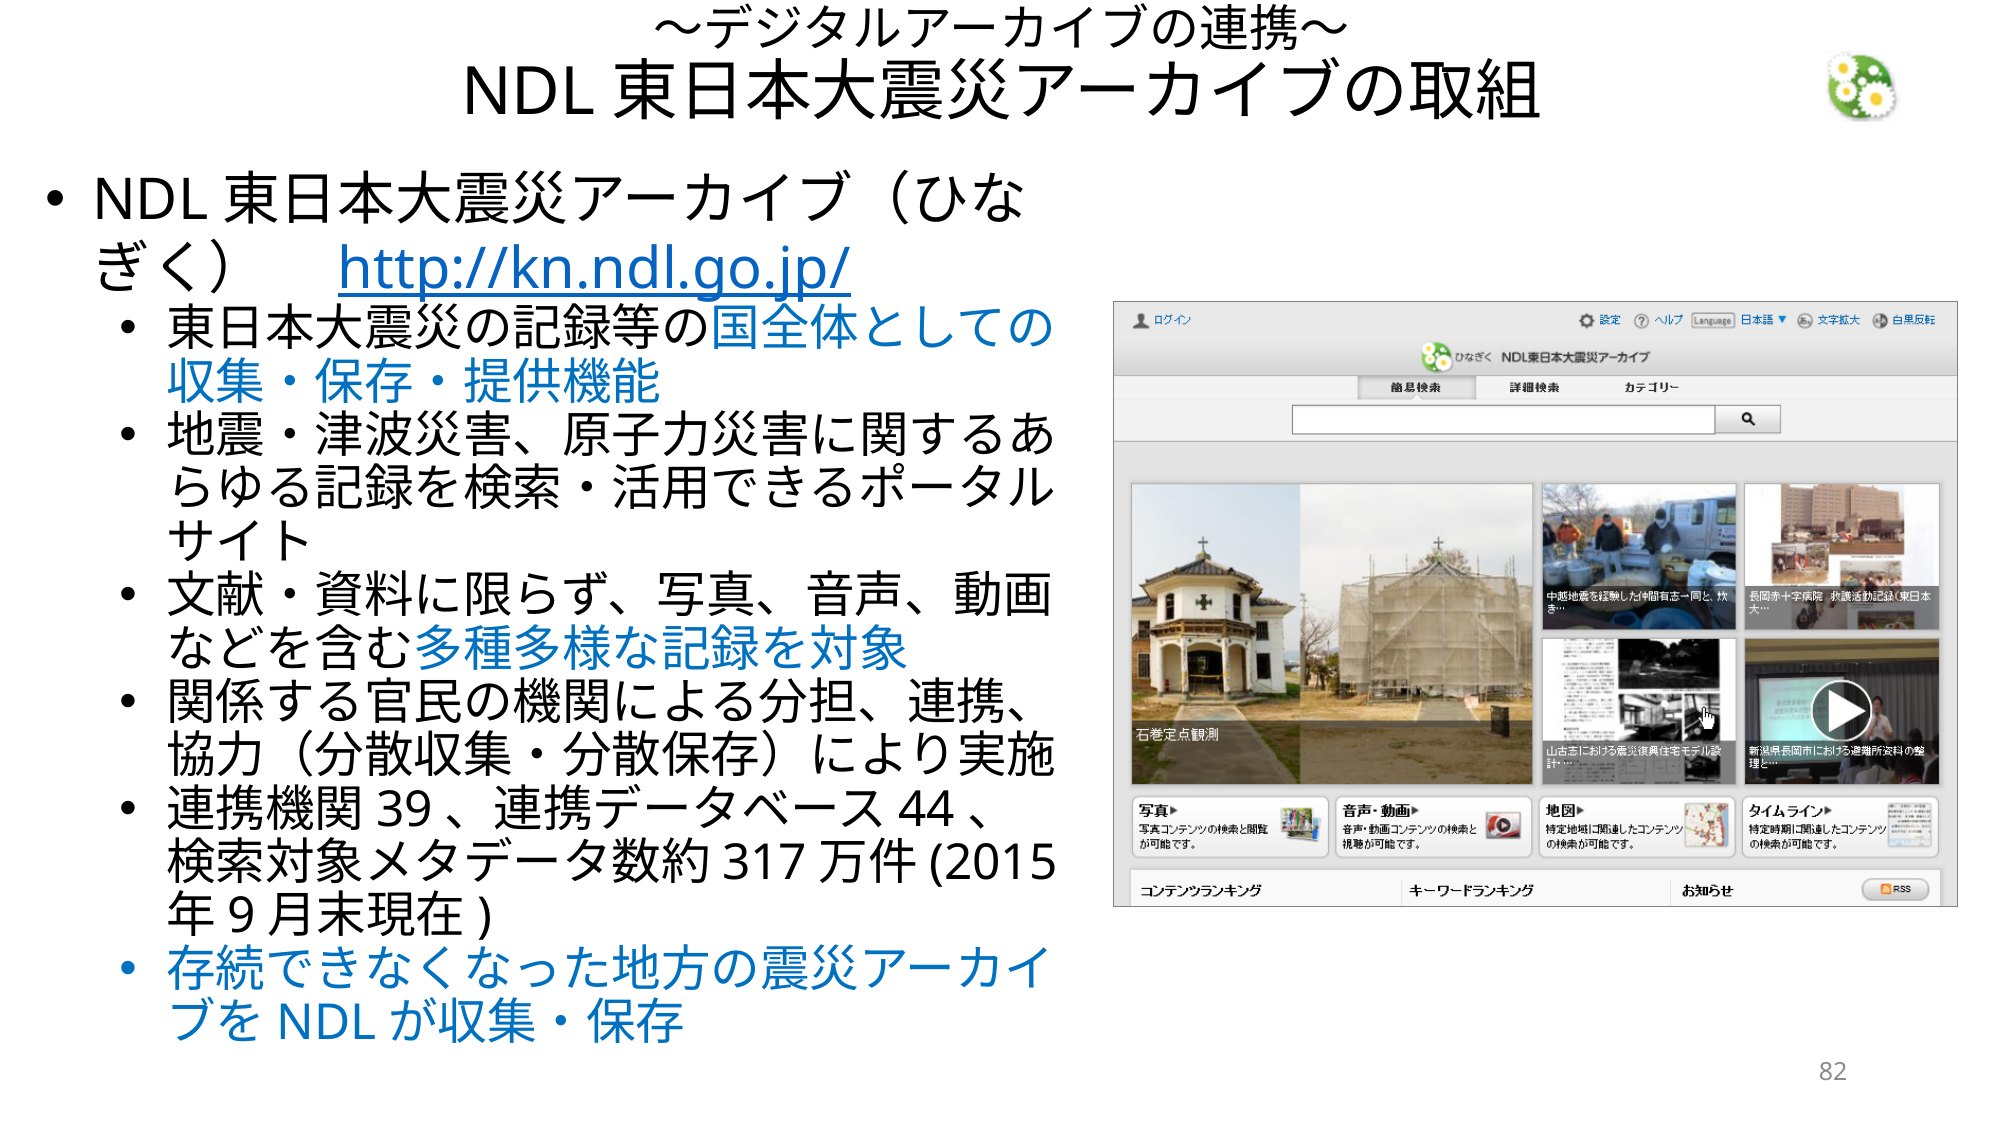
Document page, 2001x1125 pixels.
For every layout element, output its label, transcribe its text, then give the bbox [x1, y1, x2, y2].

picture [1824, 51, 1901, 122]
title ～デジタルアーカイブの連携～ NDL東日本大震災アーカイブの取組 [20, 4, 1984, 127]
slide_number 82 [1412, 1042, 1863, 1103]
picture [1113, 301, 1958, 907]
list NDL東日本大震災アーカイブ（ひなぎく） http://kn.ndl.go.jp/ 東日本大震災の記録等の国全体としての収集・保存・提供機能 地震・津波災害、原子力災害に関するあらゆる記録を検索・活用できるポータルサイト 文献・資料に限らず、写真、音声、動画などを含む多種多様な記録を対象 関係する官民の機関による分担、連携、協力（分散収集・分散保存）により実施 連携機関39、連携データベース44、検索対象メタデータ数約317万件(2015年9月末現在) 存続できなくなった地方の震災アーカイブをNDLが収集・保存 [30, 162, 1078, 1103]
